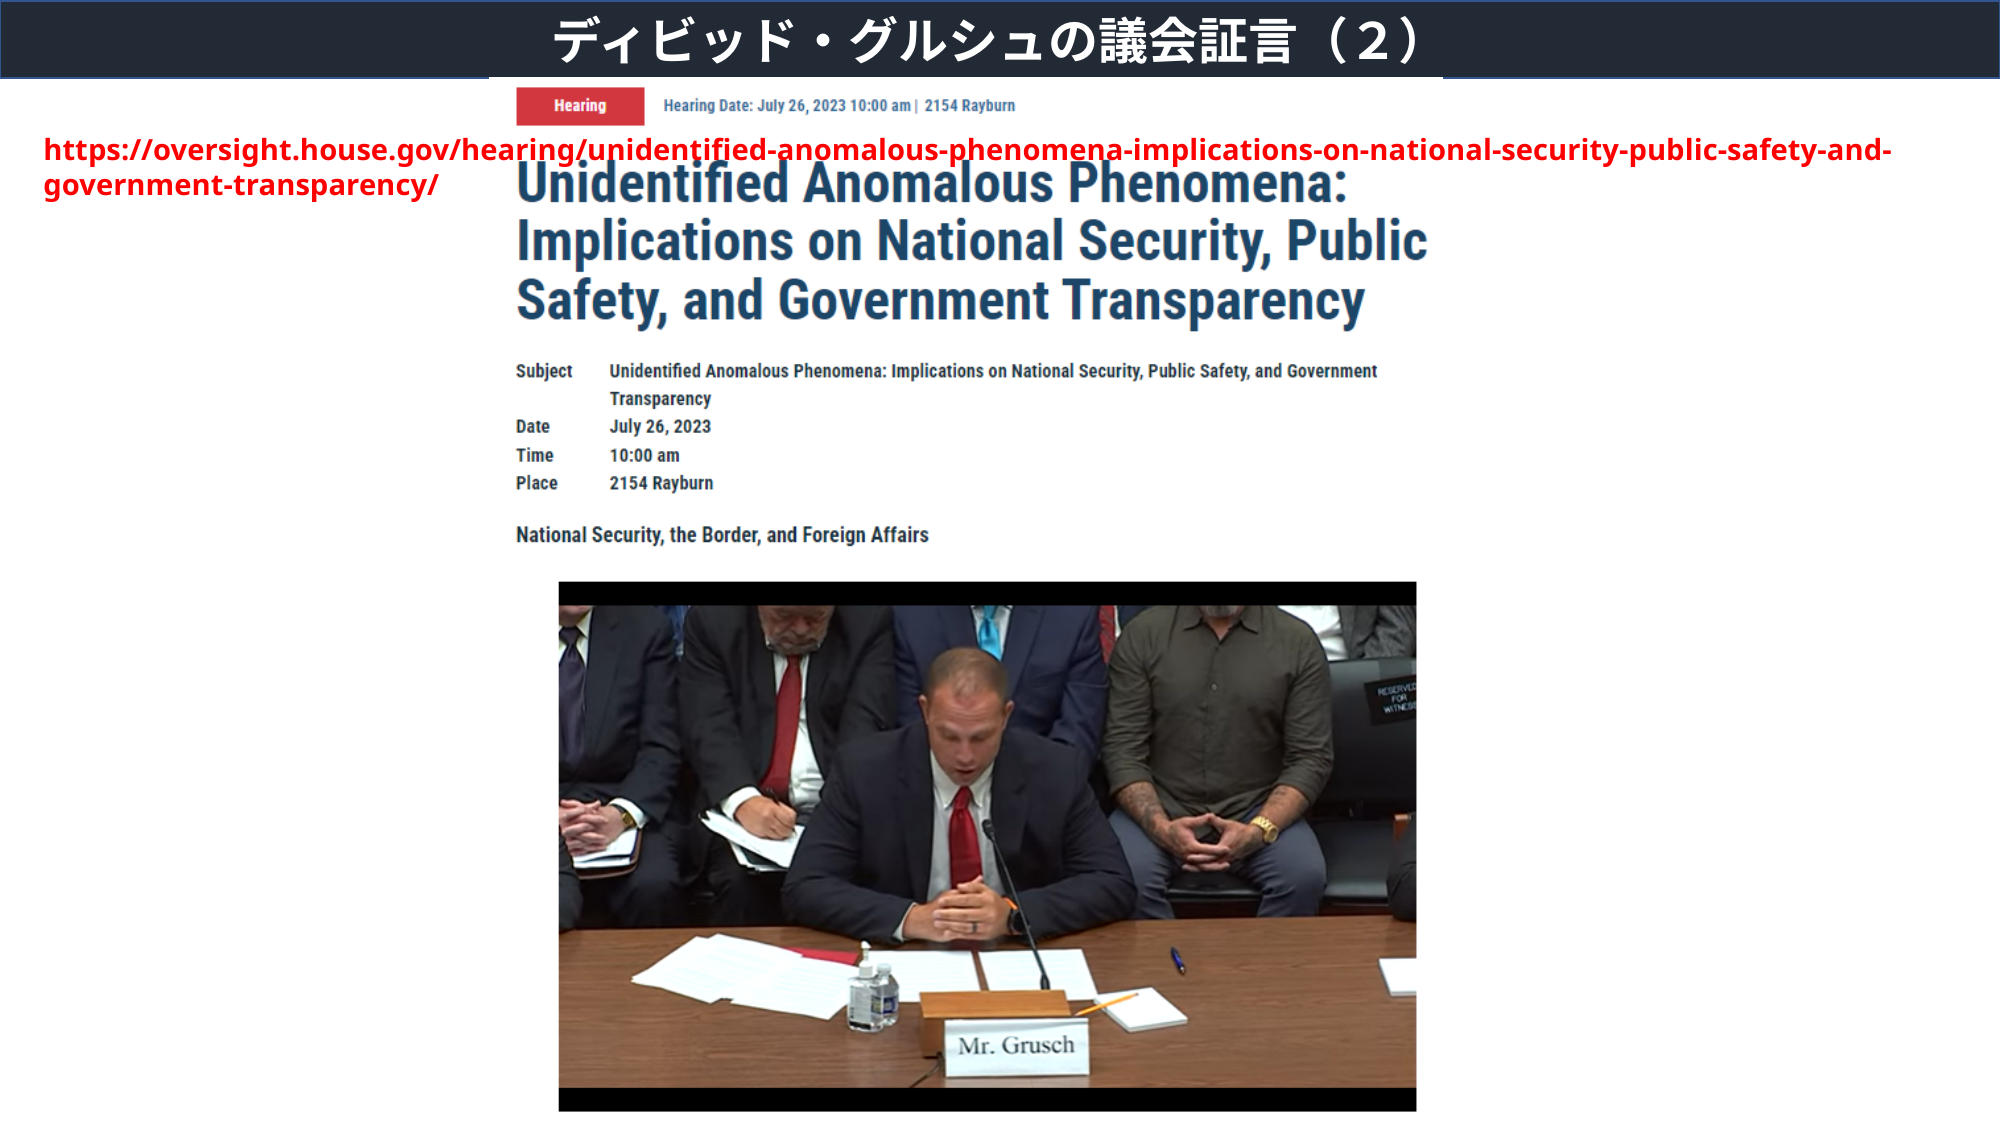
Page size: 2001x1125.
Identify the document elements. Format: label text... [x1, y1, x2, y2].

picture [489, 77, 1443, 1122]
text_box https://oversight.house.gov/hearing/unidentified-anomalous-phenomena-implications-on-national-security-public-safety-and-government-transparency/ [28, 124, 489, 209]
text_box ディビッド・グルシュの議会証言（２） [0, 0, 2000, 79]
text_box https://oversight.house.gov/hearing/unidentified-anomalous-phenomena-implications-on-national-security-public-safety-and-government-transparency/ [1443, 124, 1972, 209]
